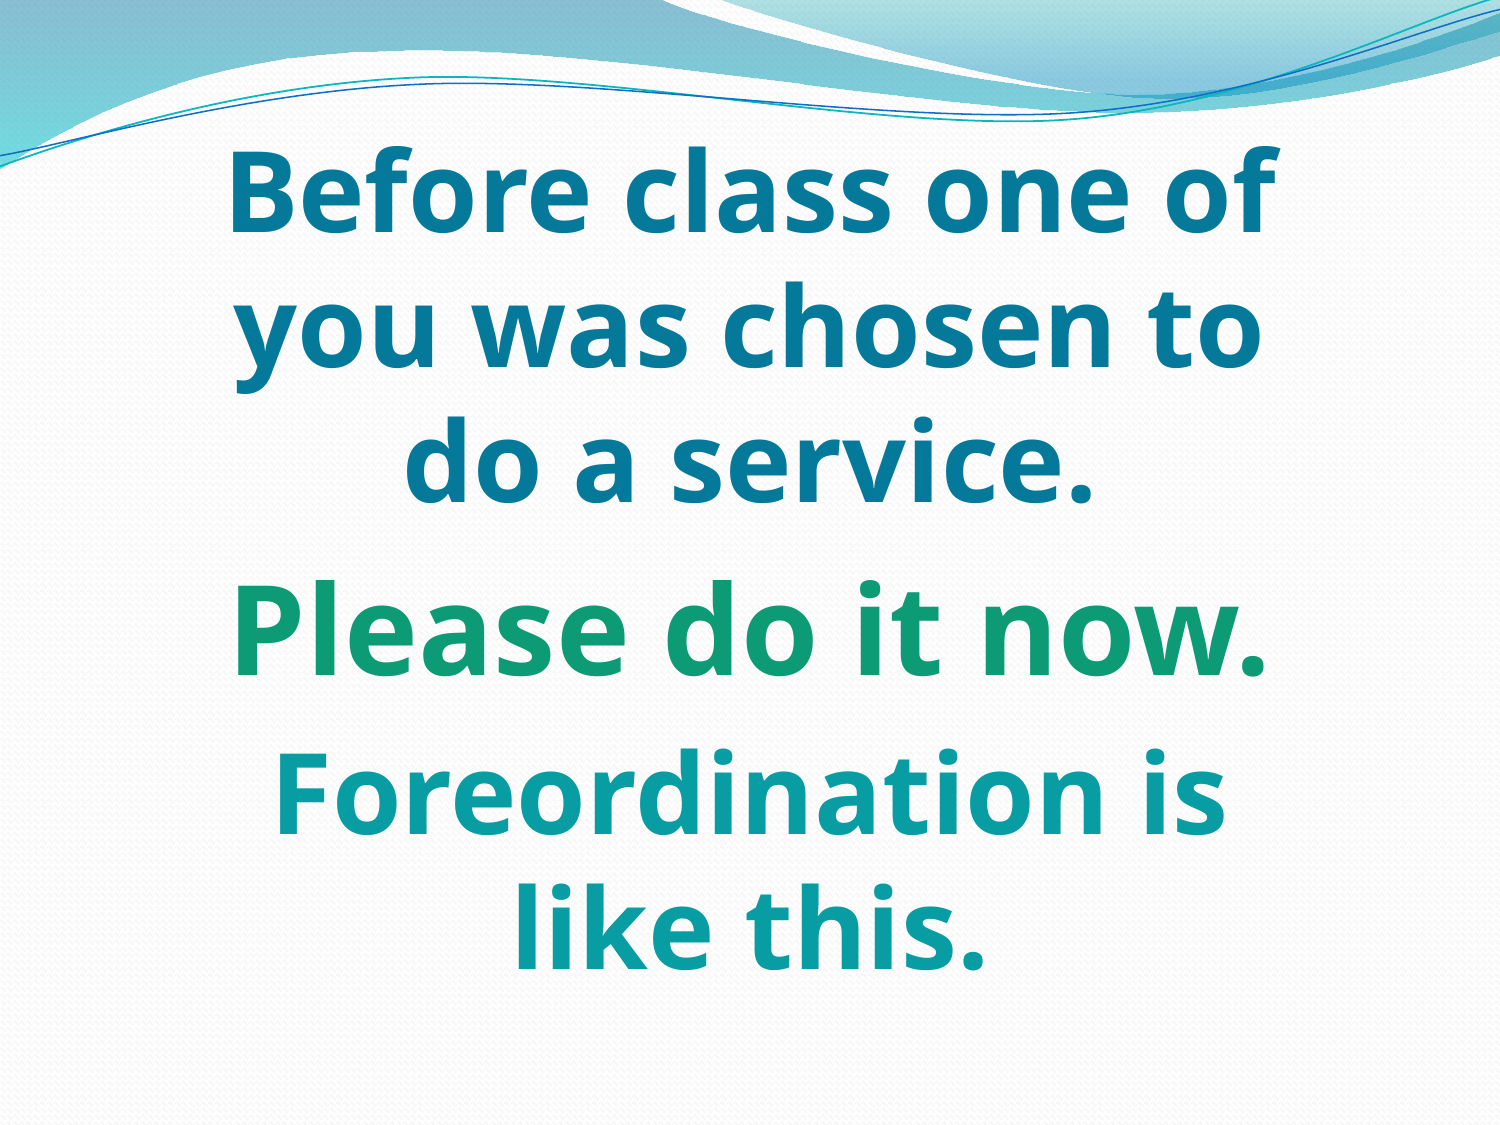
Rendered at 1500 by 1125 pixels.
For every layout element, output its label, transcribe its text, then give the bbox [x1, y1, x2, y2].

list Before class one of you was chosen to do a service. Please do it now. Foreordination is like this. [150, 112, 1350, 1038]
